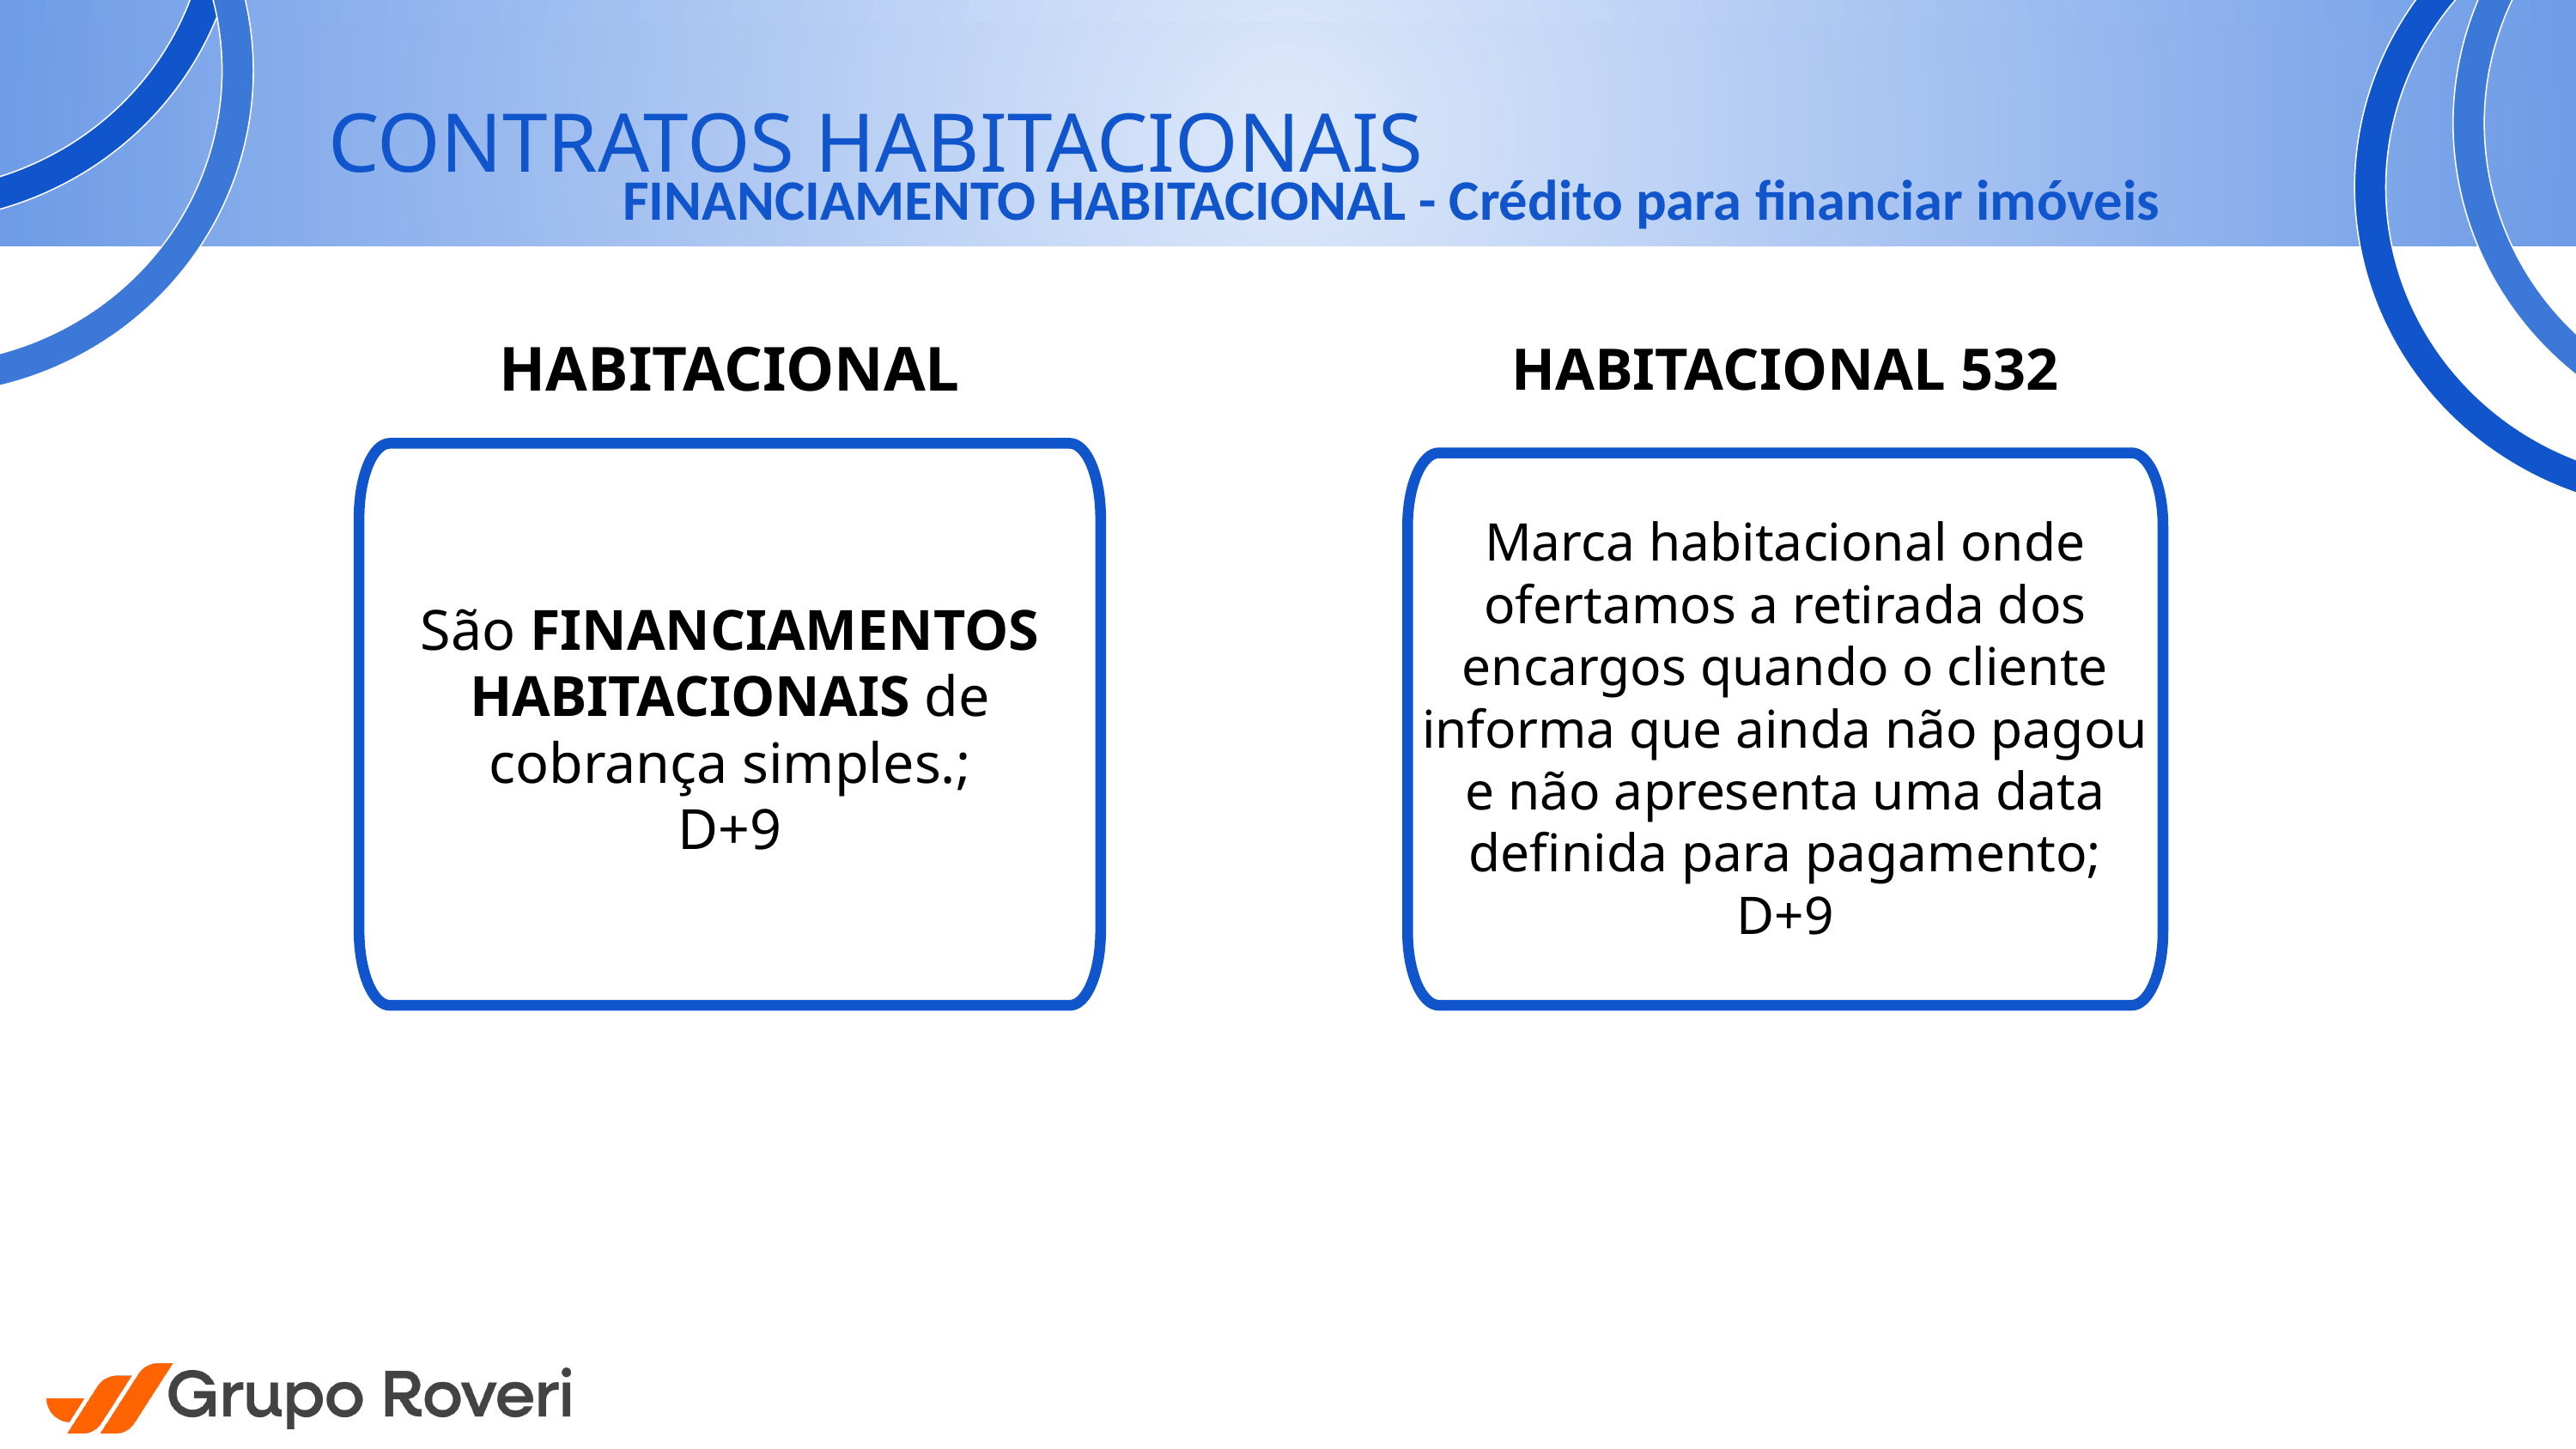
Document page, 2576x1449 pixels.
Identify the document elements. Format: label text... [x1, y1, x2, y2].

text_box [0, 0, 2576, 247]
text_box HABITACIONAL 532 [1479, 319, 2091, 415]
text_box HABITACIONAL [455, 318, 1005, 416]
text_box [359, 443, 1101, 1006]
text_box [0, 247, 200, 386]
text_box [2478, 247, 2576, 375]
text_box [2360, 247, 2576, 494]
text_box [392, 508, 2154, 949]
picture [46, 1363, 571, 1434]
text_box [1408, 452, 2163, 1006]
